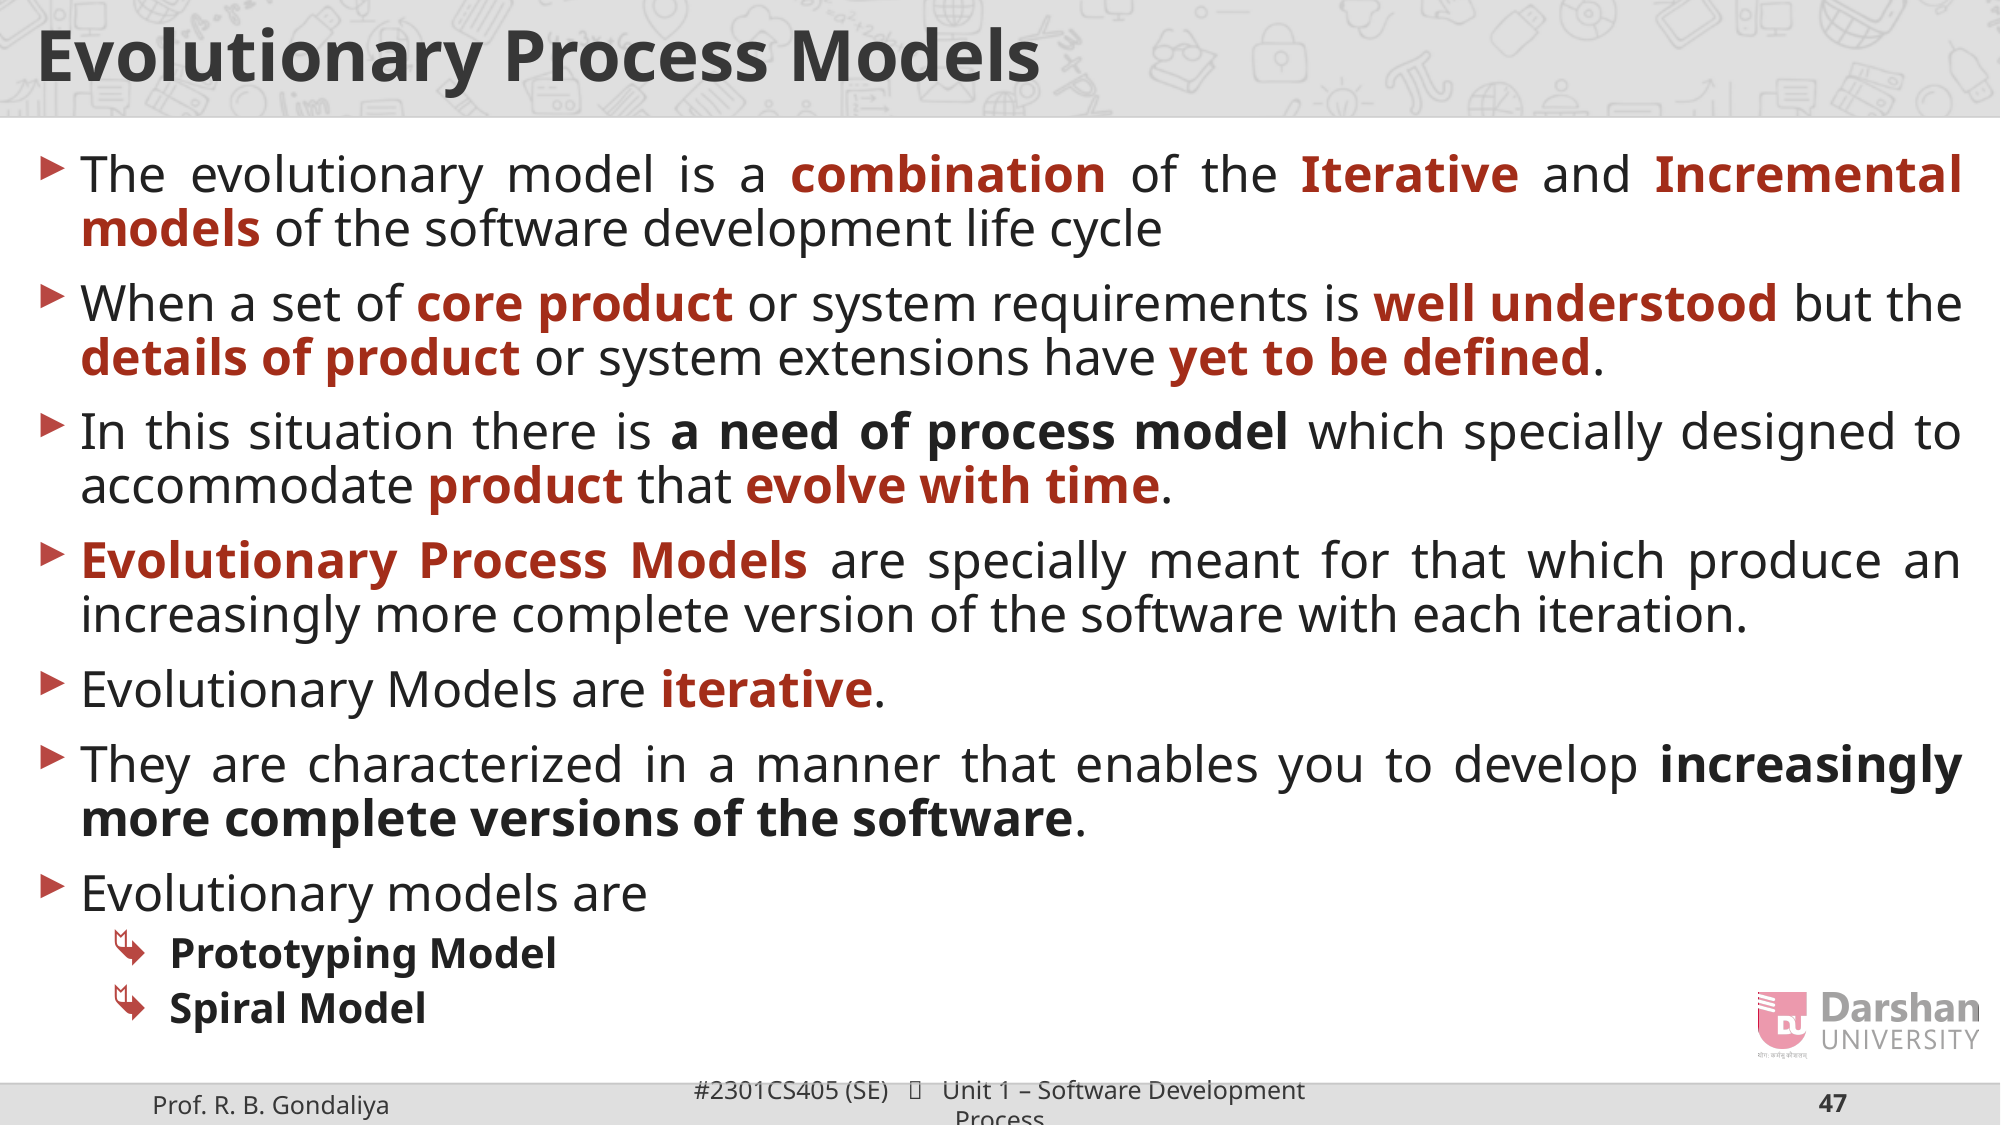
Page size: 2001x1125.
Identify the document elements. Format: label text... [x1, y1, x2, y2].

title Evolutionary Process Models [0, 0, 2000, 117]
list The evolutionary model is a combination of the Iterative and Incremental models of the software development life cycle When a set of core product or system requirements is well understood but the details of product or system extensions have yet to be defined. In this situation there is a need of process model which specially designed to accommodate product that evolve with time. Evolutionary Process Models are specially meant for that which produce an increasingly more complete version of the software with each iteration. Evolutionary Models are iterative. They are characterized in a manner that enables you to develop increasingly more complete versions of the software. Evolutionary models are Prototyping Model Spiral Model [21, 141, 1979, 1059]
